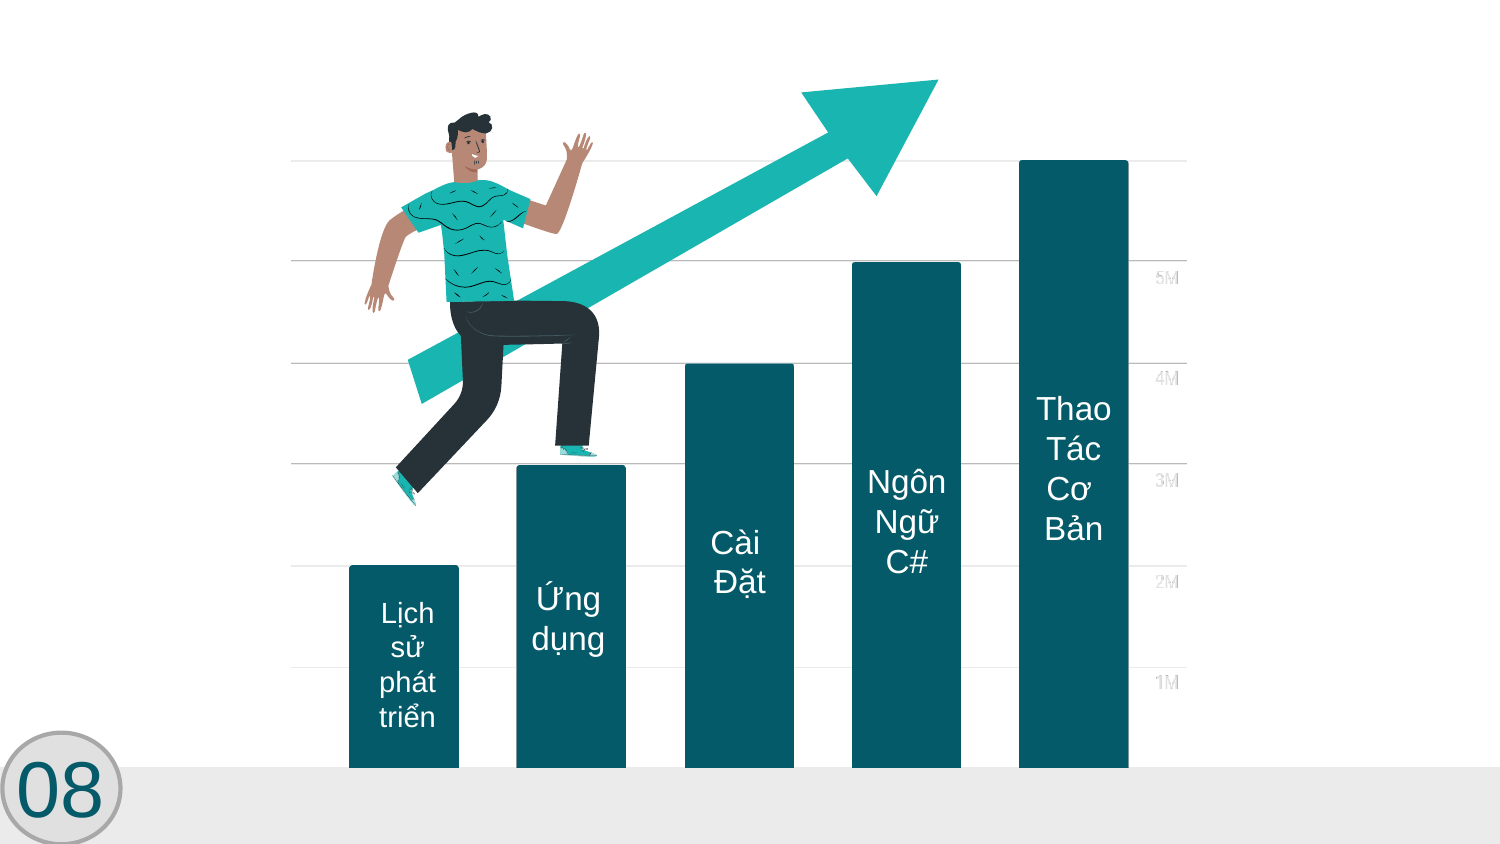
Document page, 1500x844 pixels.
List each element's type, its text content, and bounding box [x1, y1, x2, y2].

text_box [363, 79, 939, 507]
text_box 08 [0, 730, 124, 841]
picture [290, 160, 1187, 768]
